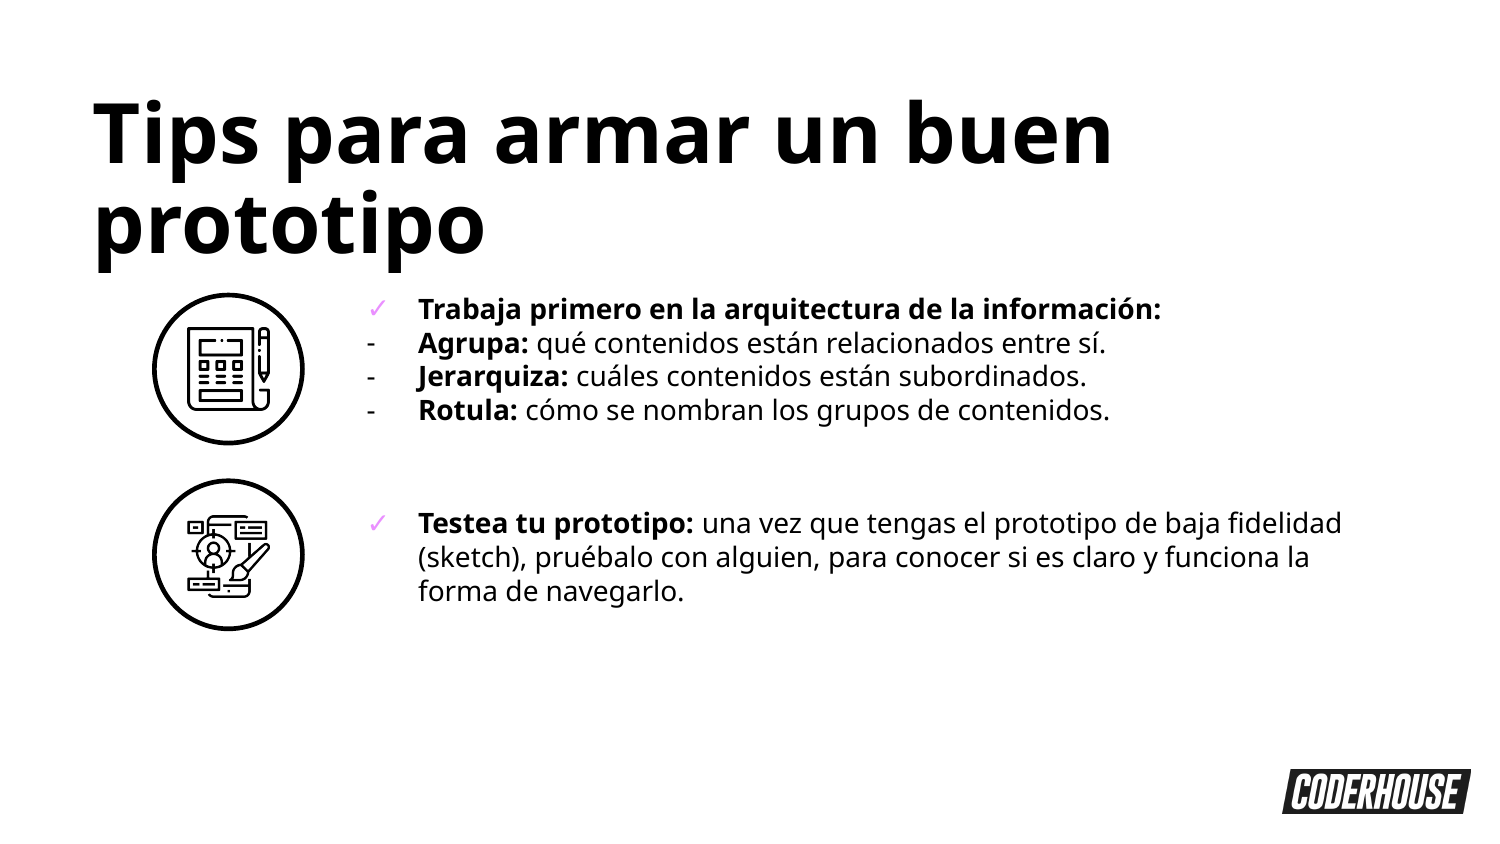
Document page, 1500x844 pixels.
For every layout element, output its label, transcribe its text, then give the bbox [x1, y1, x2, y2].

text_box [154, 295, 303, 444]
picture [186, 514, 270, 599]
text_box Trabaja primero en la arquitectura de la información: Agrupa: qué contenidos están relacionados entre sí. Jerarquiza: cuáles contenidos están subordinados. Rotula: cómo se nombran los grupos de contenidos. Testea tu prototipo: una vez que tengas el prototipo de baja fidelidad (sketch), pruébalo con alguien, para conocer si es claro y funciona la forma de navegarlo. [328, 276, 1407, 622]
text_box Tips para armar un buen prototipo [77, 76, 1372, 287]
picture [186, 327, 270, 411]
text_box [154, 480, 303, 629]
picture [1281, 769, 1471, 814]
